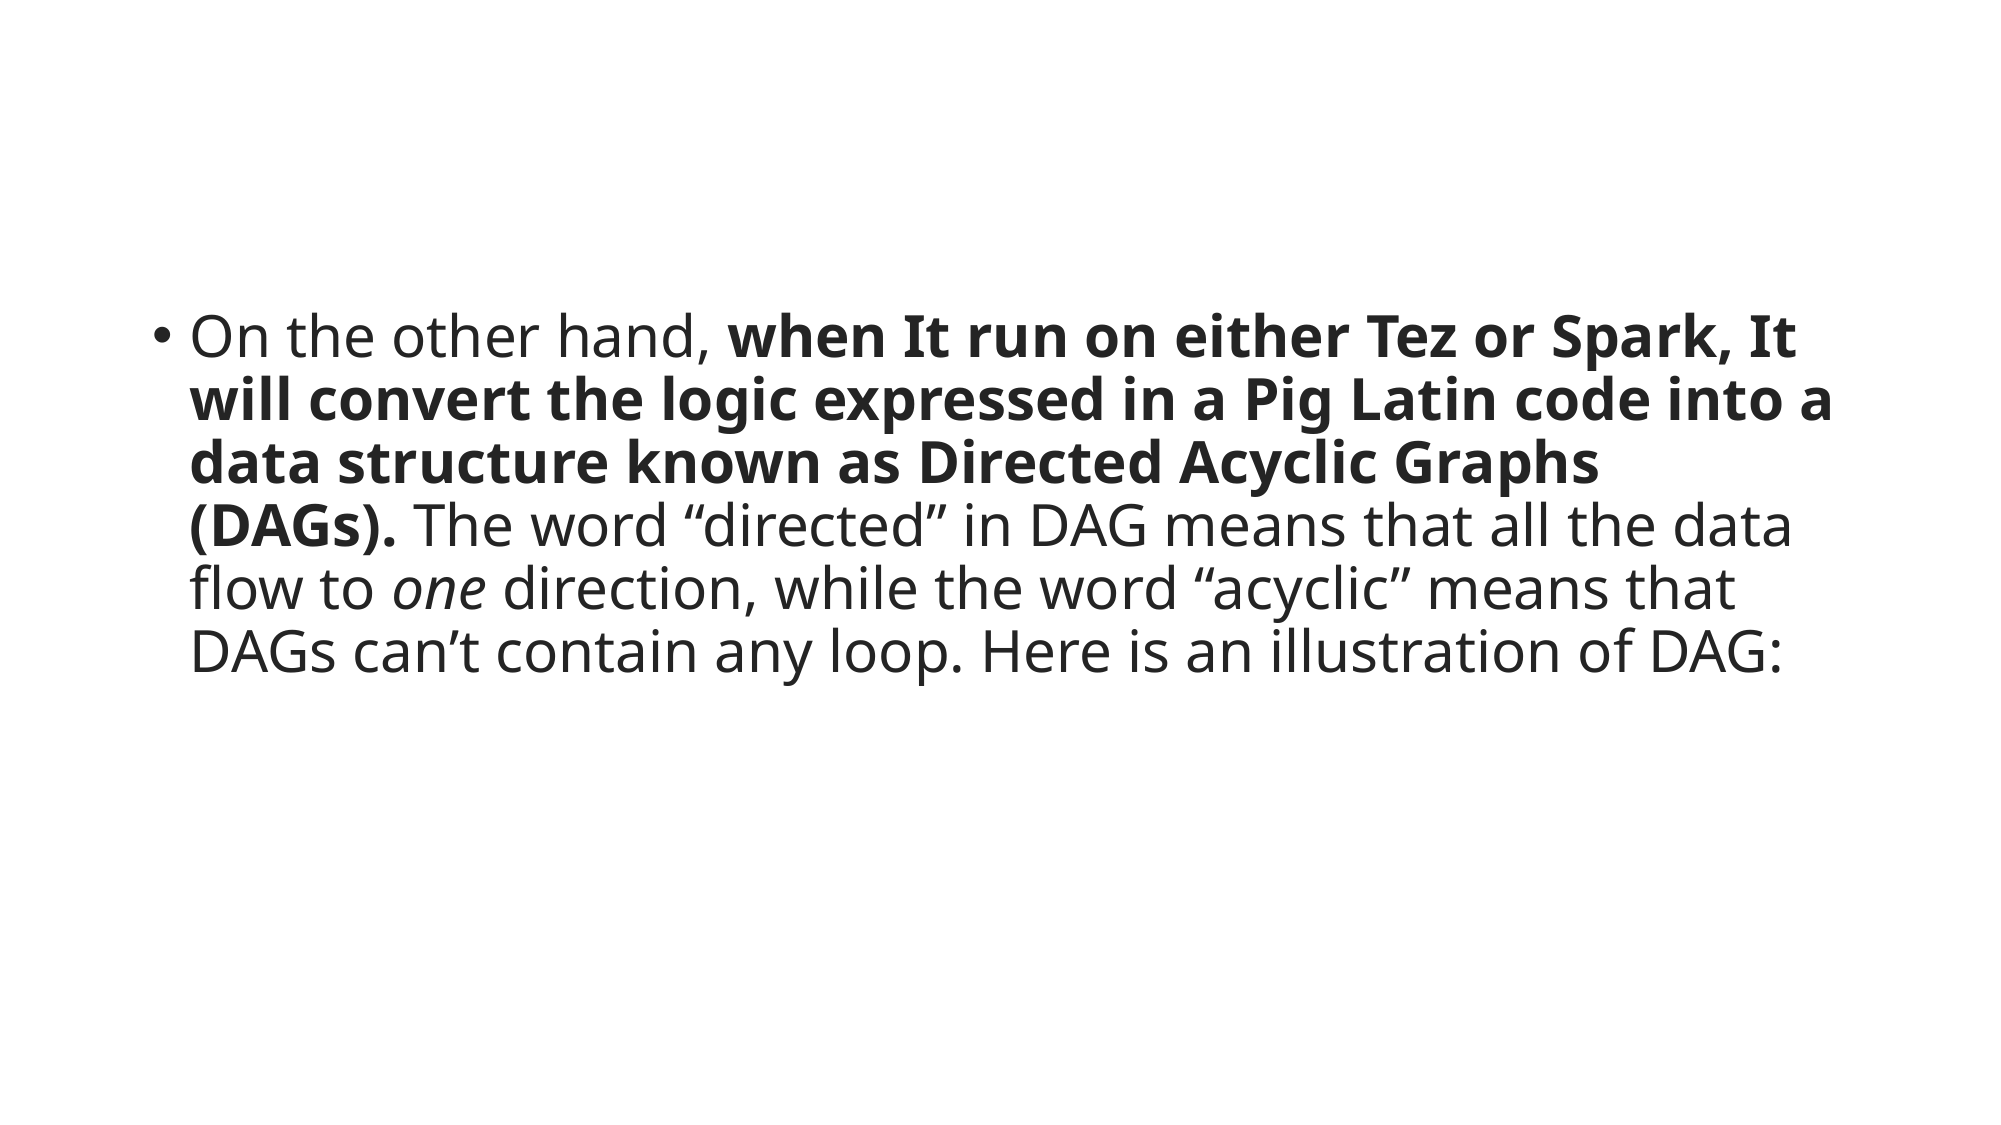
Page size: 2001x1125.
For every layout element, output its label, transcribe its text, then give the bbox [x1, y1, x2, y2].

list On the other hand, when It run on either Tez or Spark, It will convert the logic expressed in a Pig Latin code into a data structure known as Directed Acyclic Graphs (DAGs). The word “directed” in DAG means that all the data flow to one direction, while the word “acyclic” means that DAGs can’t contain any loop. Here is an illustration of DAG: [137, 299, 1863, 1014]
